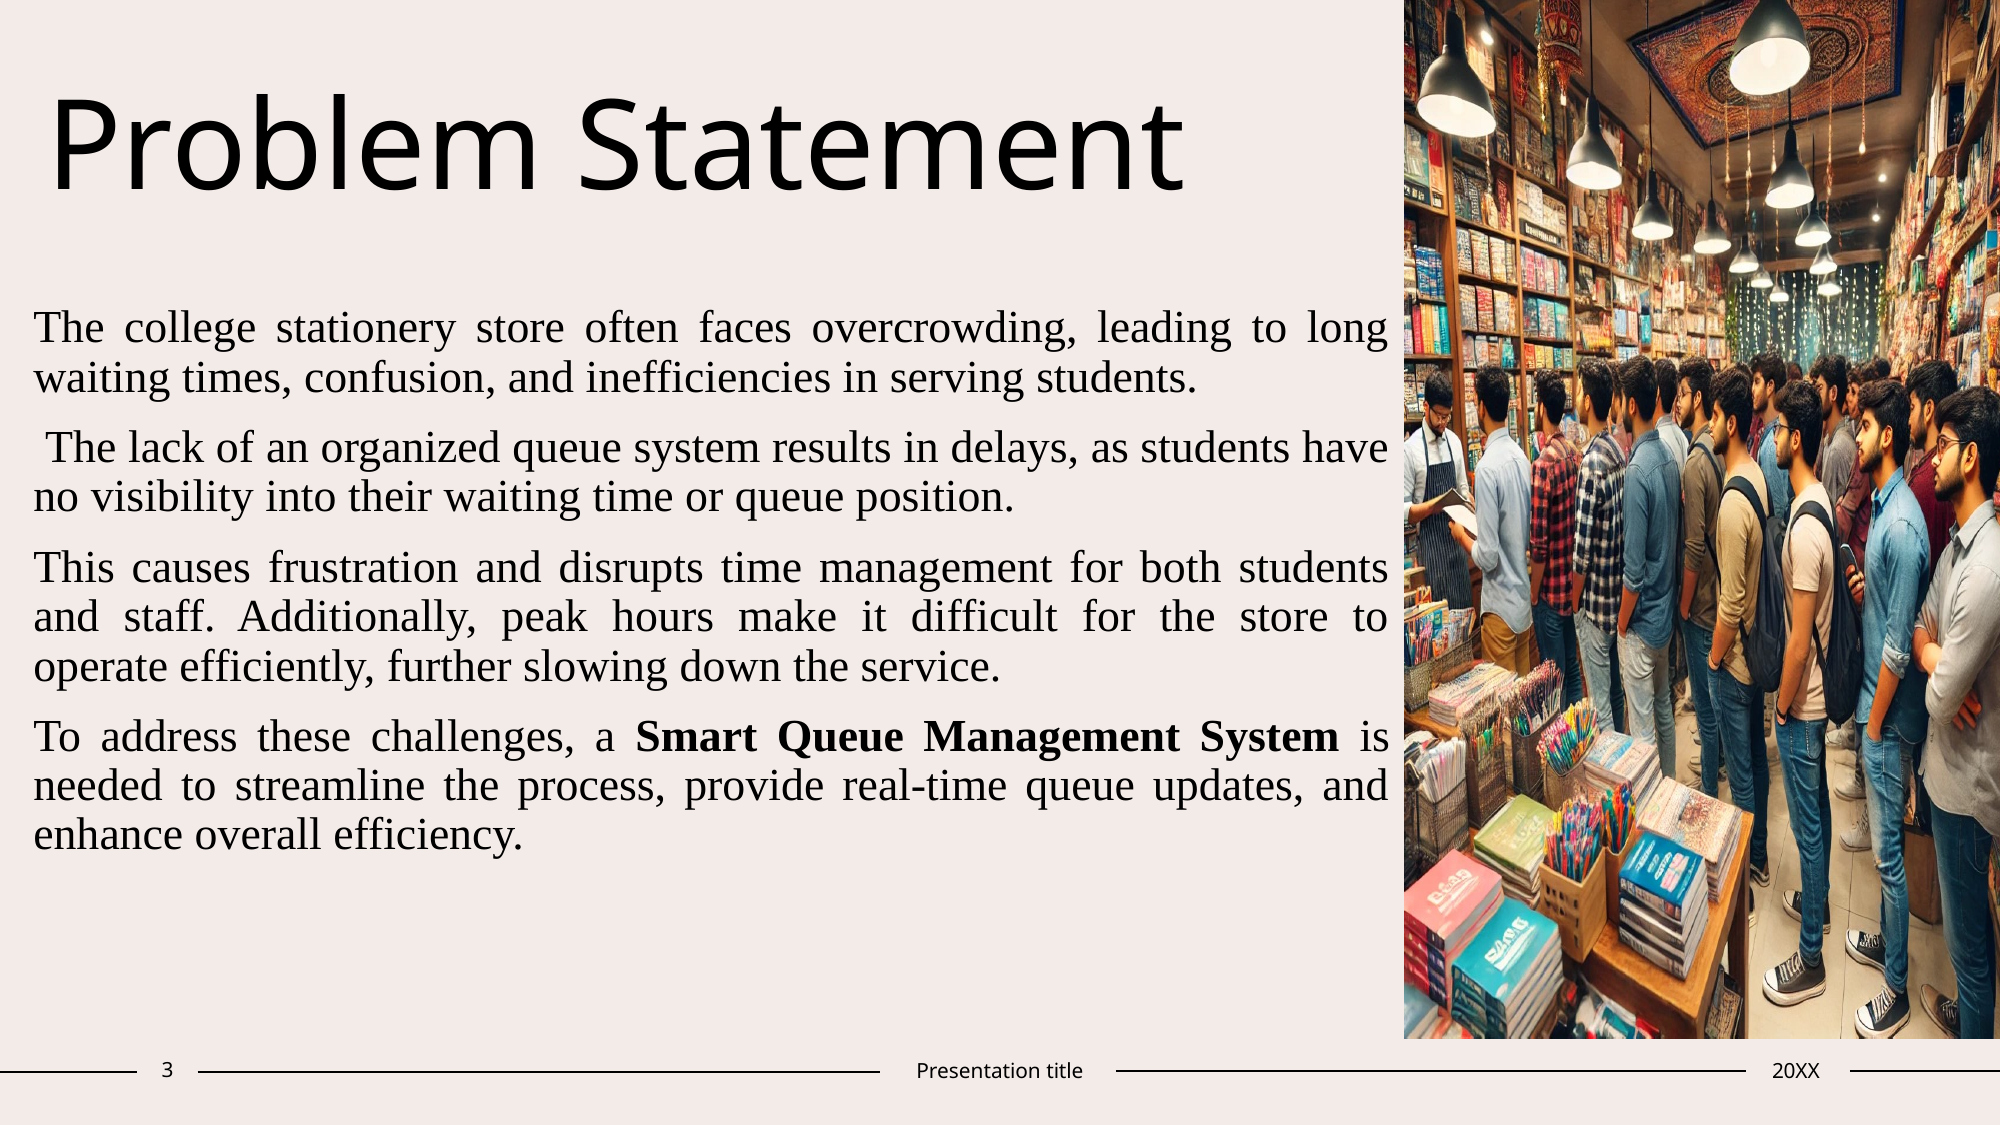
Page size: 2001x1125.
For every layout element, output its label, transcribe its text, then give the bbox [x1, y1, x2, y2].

list The college stationery store often faces overcrowding, leading to long waiting times, confusion, and inefficiencies in serving students. The lack of an organized queue system results in delays, as students have no visibility into their waiting time or queue position. This causes frustration and disrupts time management for both students and staff. Additionally, peak hours make it difficult for the store to operate efficiently, further slowing down the service. To address these challenges, a Smart Queue Management System is needed to streamline the process, provide real-time queue updates, and enhance overall efficiency. [18, 295, 1404, 979]
footer Presentation title [879, 1050, 1120, 1091]
slide_number 20XX [1743, 1050, 1849, 1091]
picture [1404, 0, 2000, 1039]
title Problem Statement [31, 57, 1404, 224]
slide_number 3 [137, 1050, 198, 1091]
